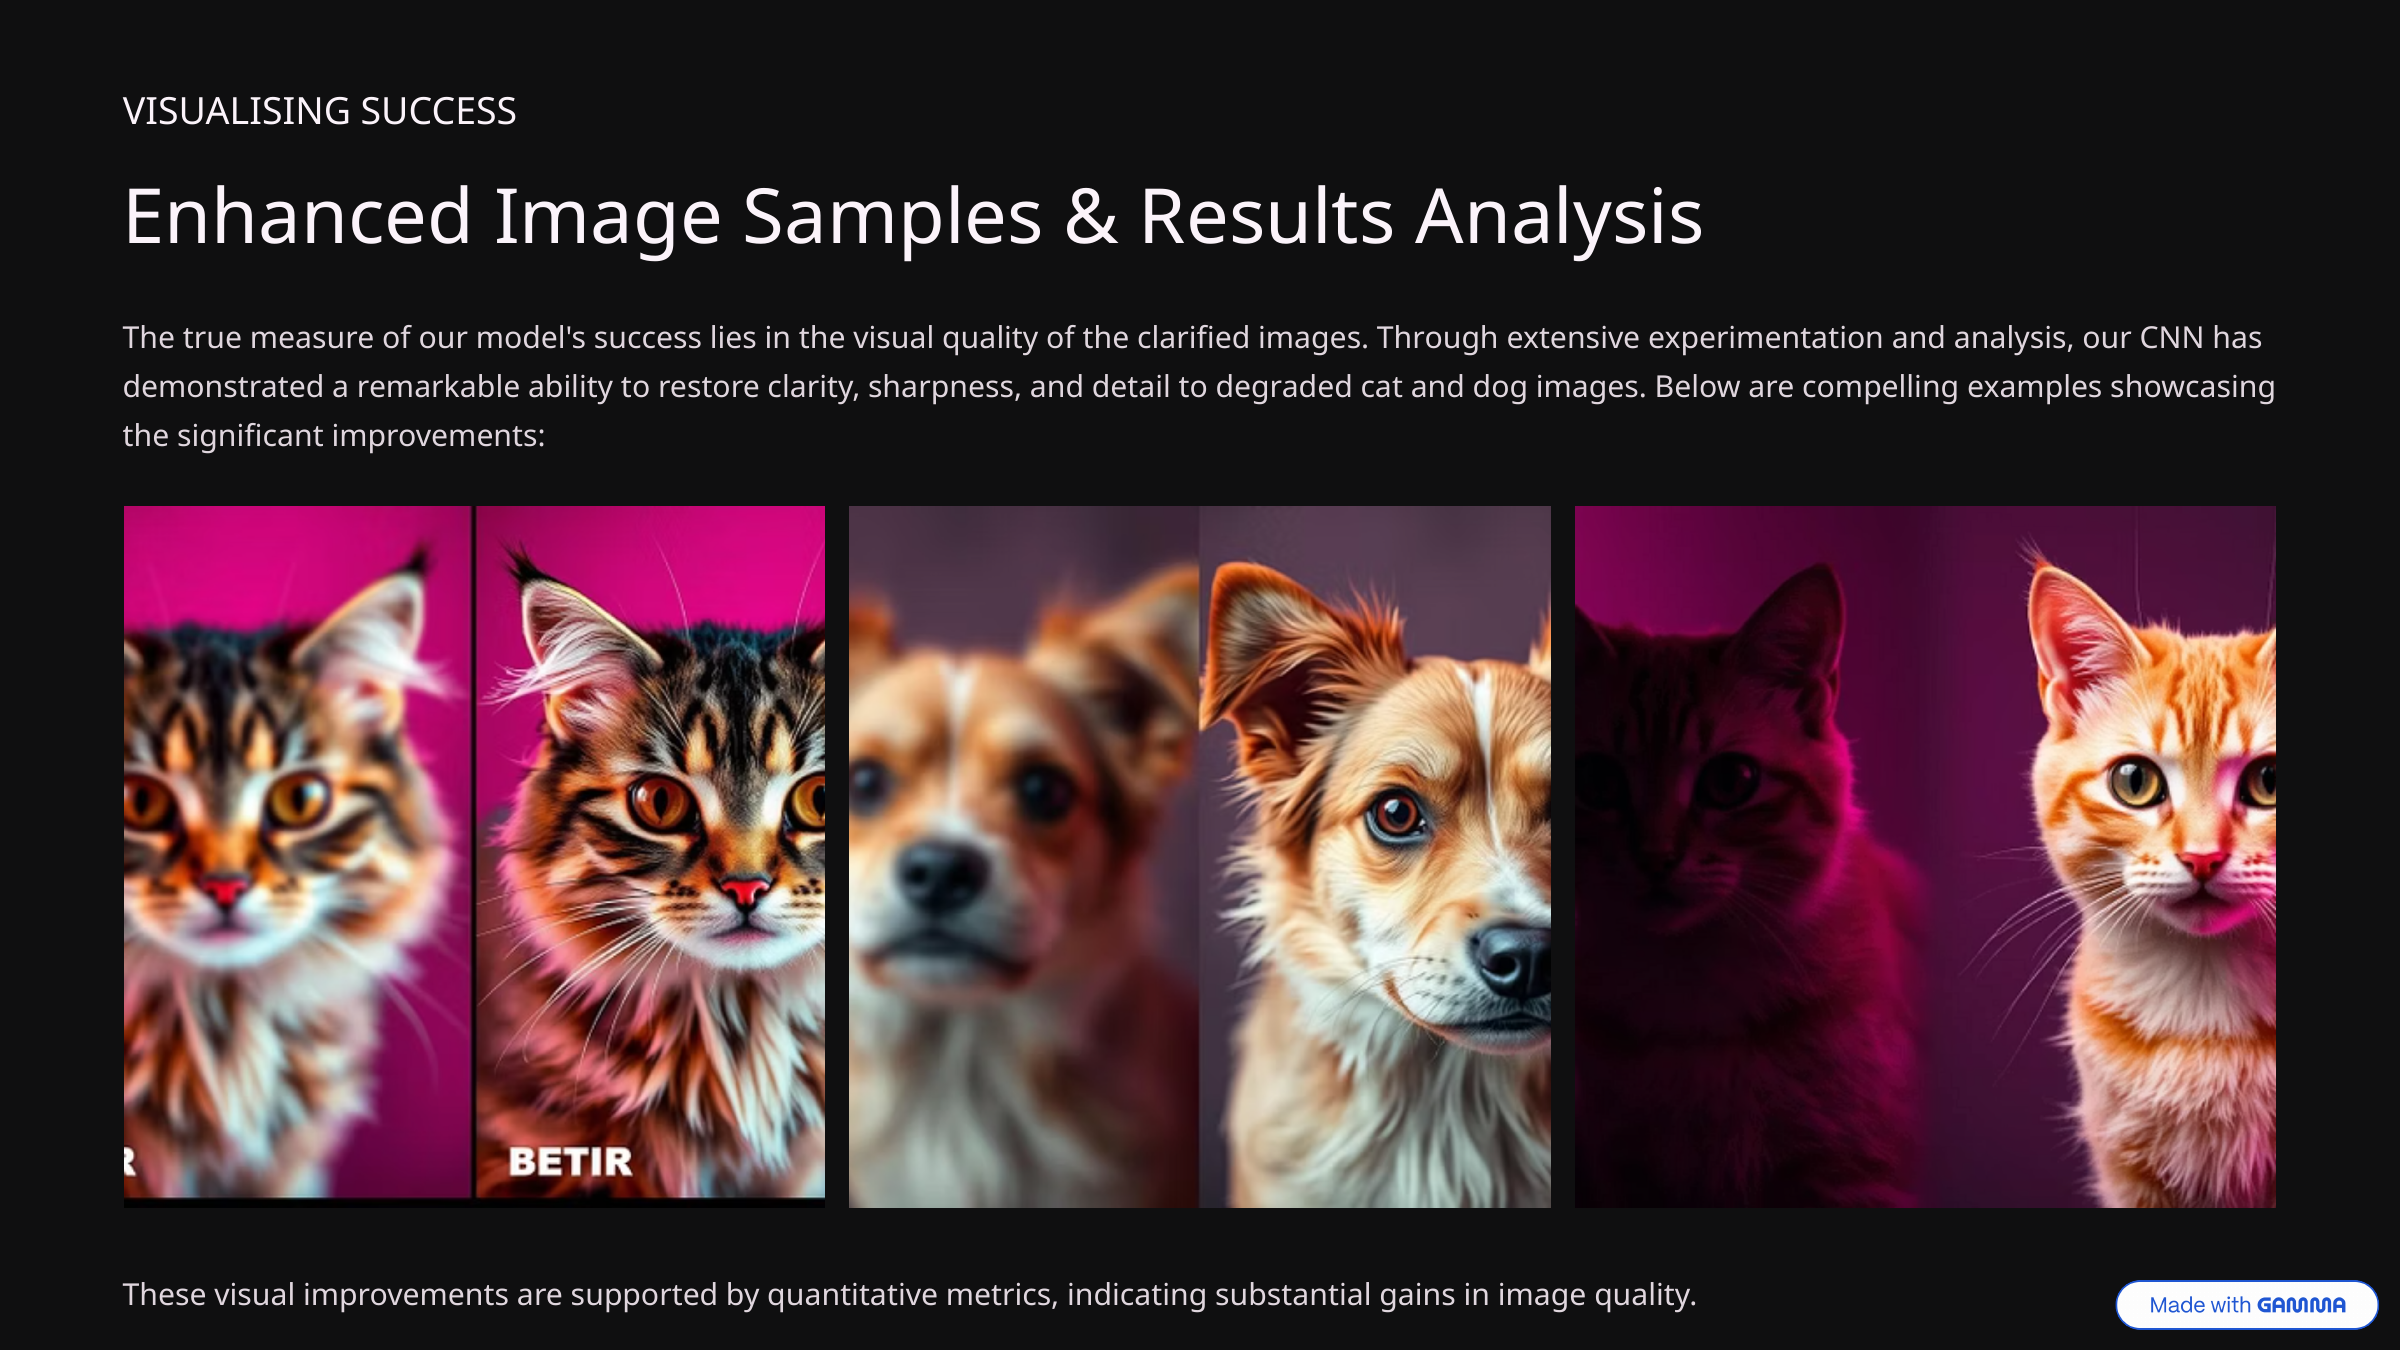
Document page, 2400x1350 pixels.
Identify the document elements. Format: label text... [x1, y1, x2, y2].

picture [2106, 1271, 2389, 1339]
text_box These visual improvements are supported by quantitative metrics, indicating substantial gains in image quality. [122, 1262, 2278, 1312]
text_box Enhanced Image Samples & Results Analysis [122, 163, 2011, 260]
text_box VISUALISING SUCCESS [122, 84, 561, 133]
picture [849, 506, 1551, 1208]
text_box The true measure of our model's success lies in the visual quality of the clarified images. Through extensive experimentation and analysis, our CNN has demonstrated a remarkable ability to restore clarity, sharpness, and detail to degraded cat and dog images. Below are compelling examples showcasing the significant improvements: [122, 305, 2278, 453]
picture [1574, 506, 2276, 1208]
picture [124, 506, 825, 1208]
